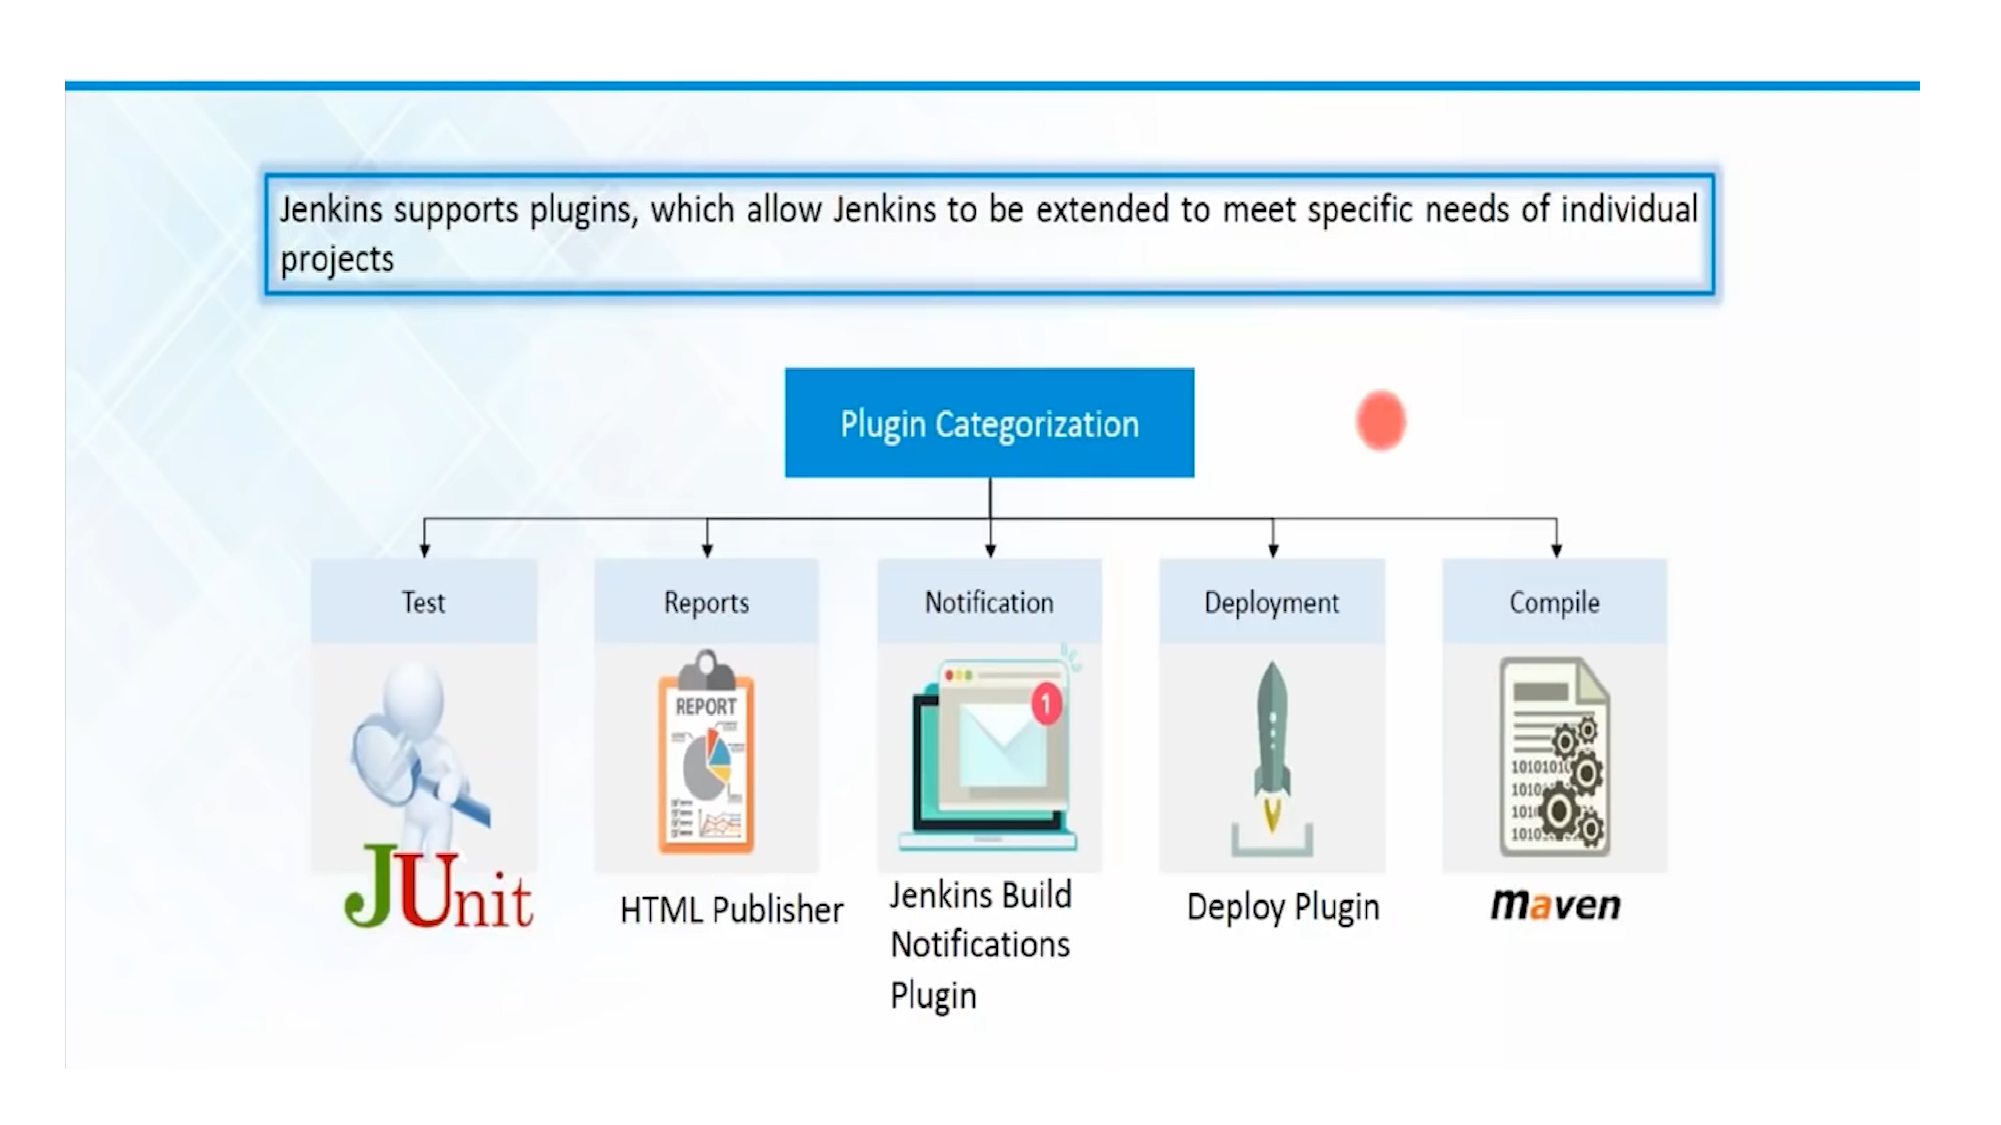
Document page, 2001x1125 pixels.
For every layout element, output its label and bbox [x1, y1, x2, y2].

list [64, 79, 1920, 1069]
